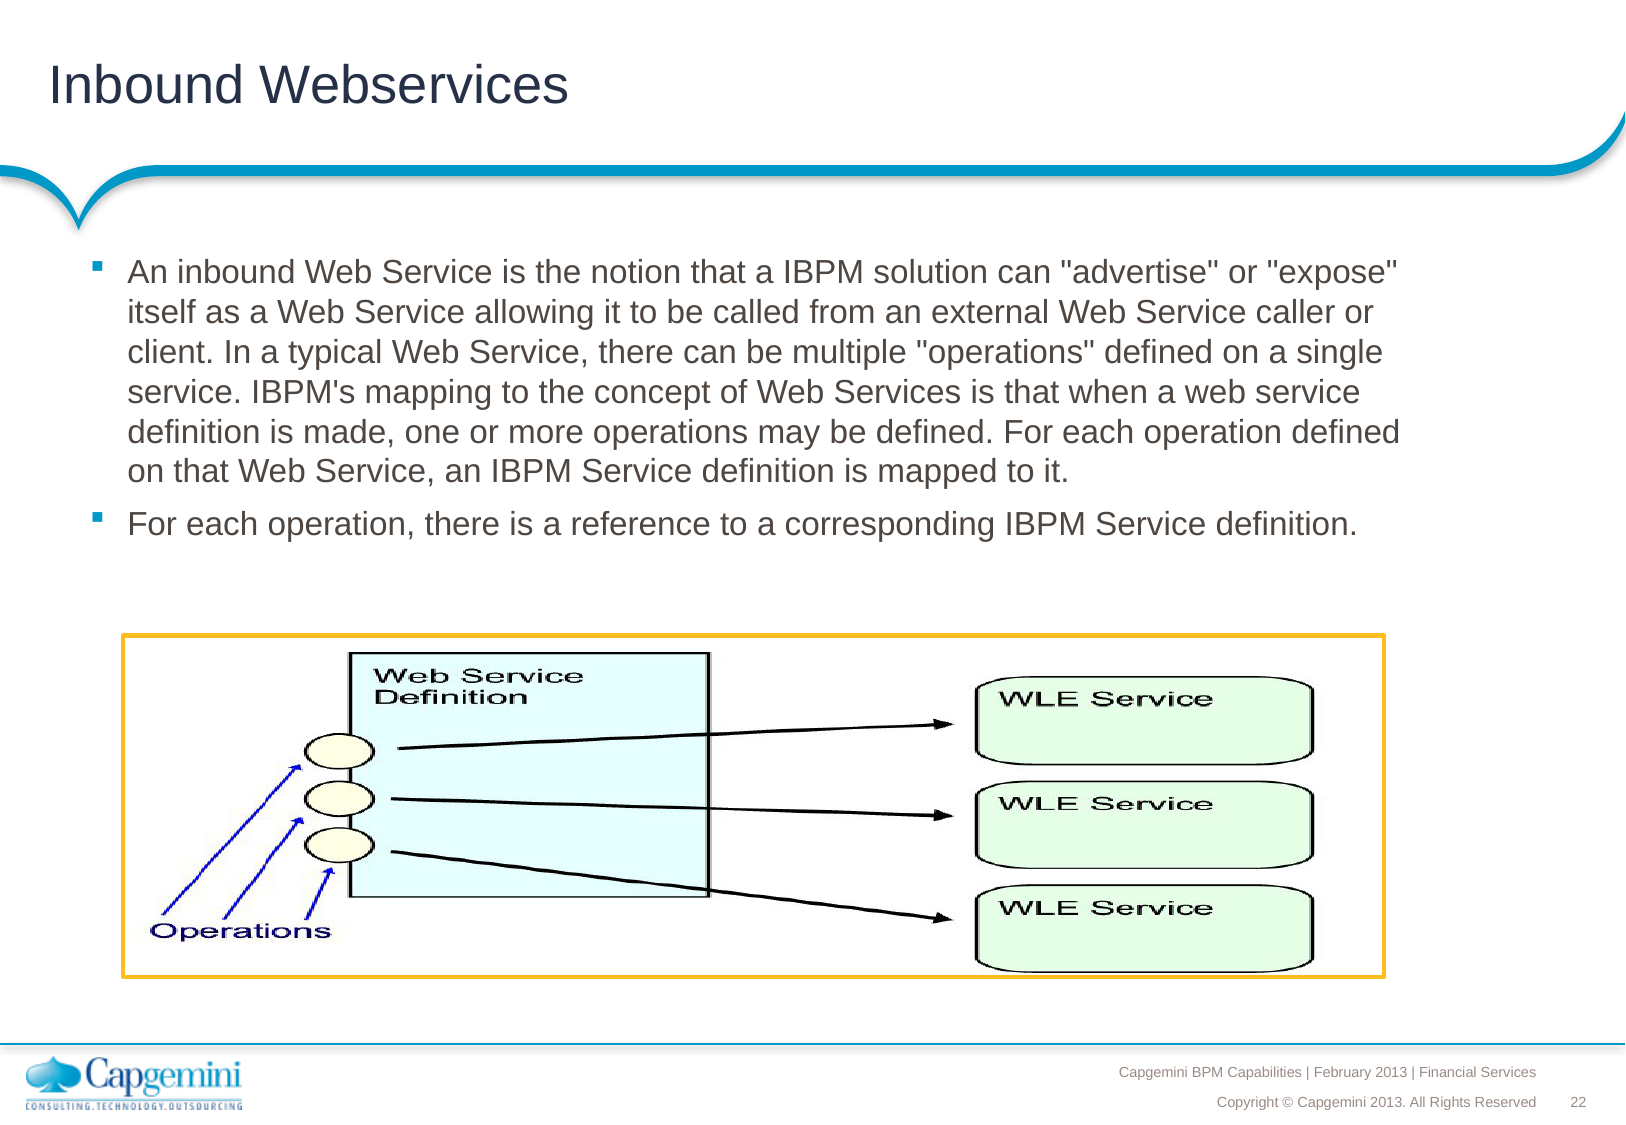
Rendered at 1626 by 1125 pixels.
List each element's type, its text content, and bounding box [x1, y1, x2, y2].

text_box An inbound Web Service is the notion that a IBPM solution can "advertise" or "expose" itself as a Web Service allowing it to be called from an external Web Service caller or client. In a typical Web Service, there can be multiple "operations" defined on a single service. IBPM's mapping to the concept of Web Services is that when a web service definition is made, one or more operations may be defined. For each operation defined on that Web Service, an IBPM Service definition is mapped to it. For each operation, there is a reference to a corresponding IBPM Service definition. [74, 242, 1425, 569]
picture [124, 637, 1383, 976]
title Inbound Webservices [0, 0, 1625, 165]
picture [26, 1056, 242, 1110]
